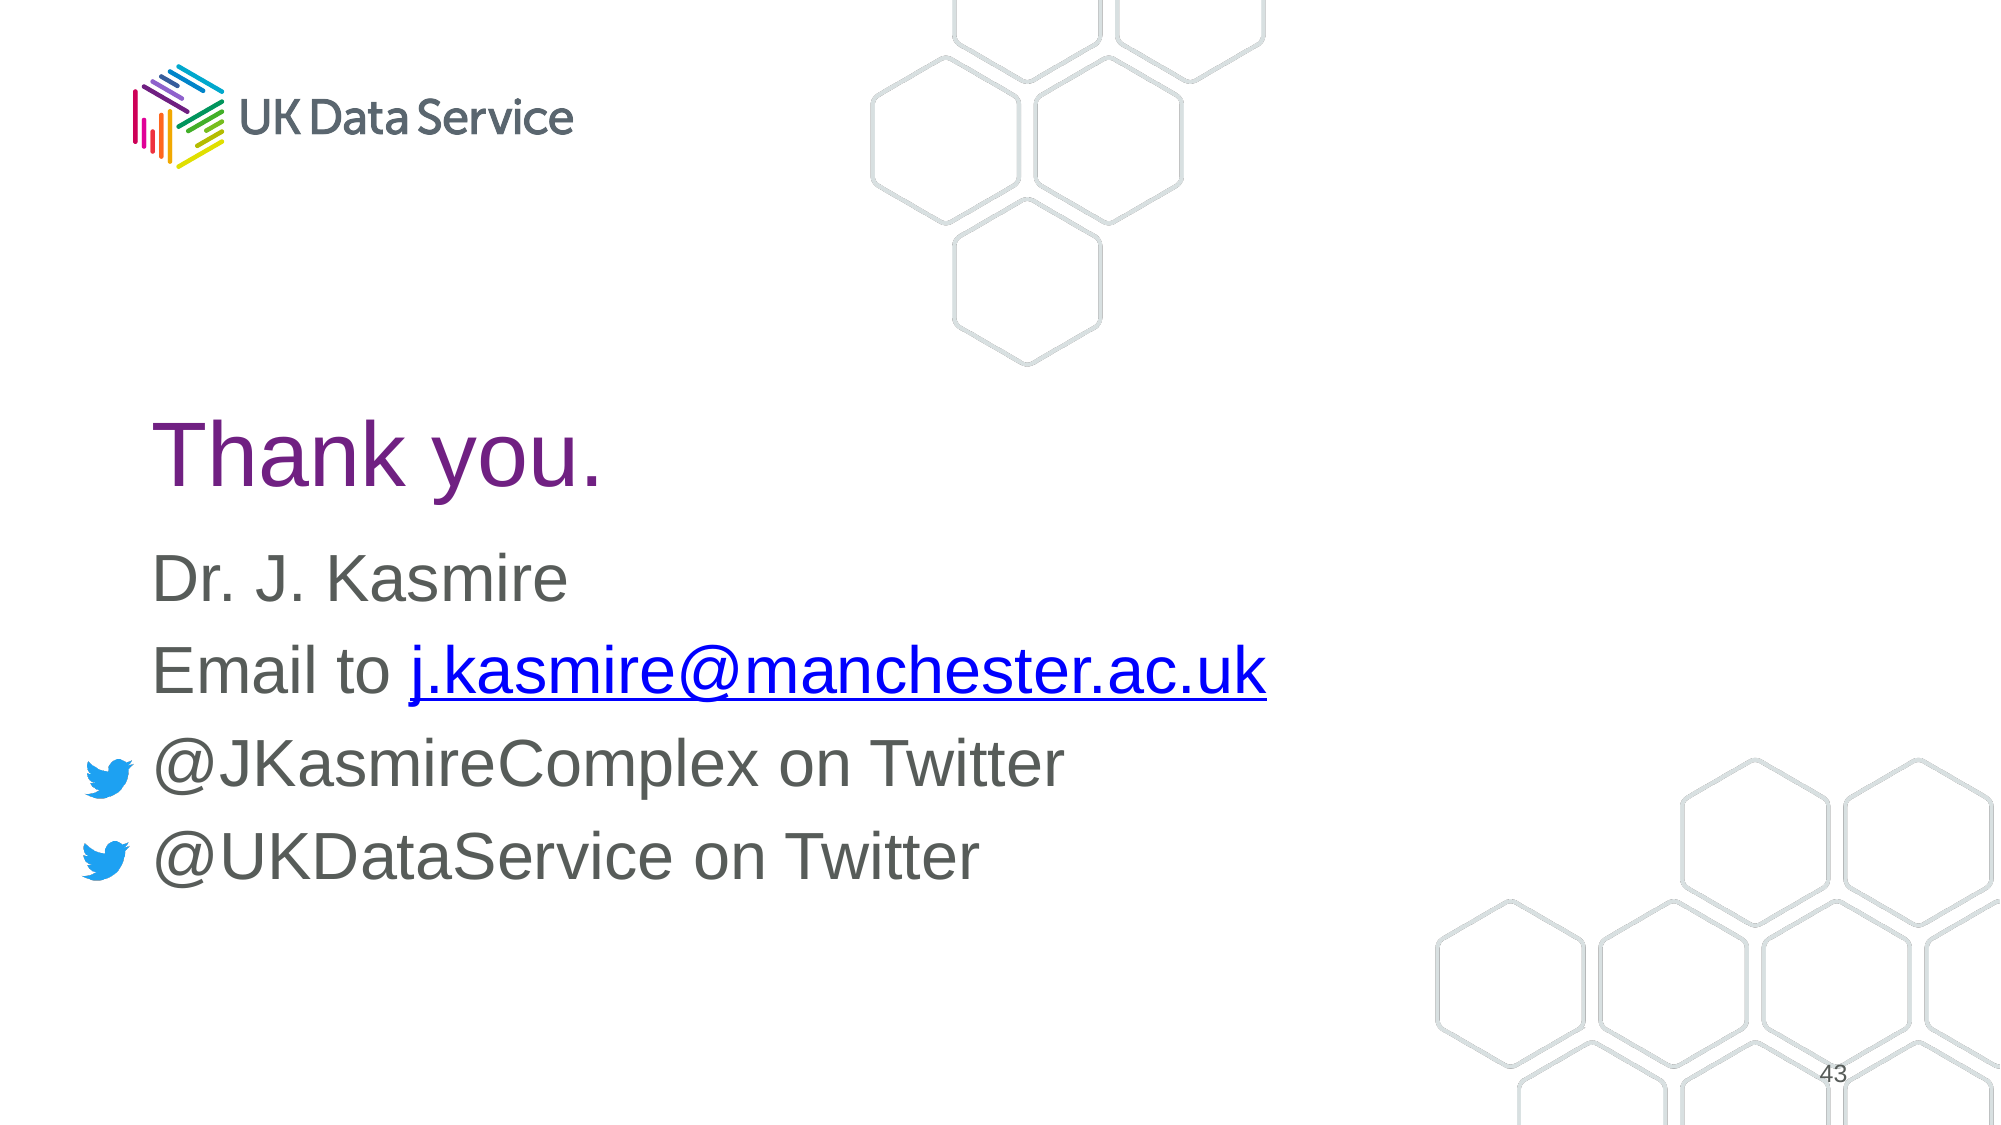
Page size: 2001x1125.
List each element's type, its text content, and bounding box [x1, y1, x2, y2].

picture [70, 740, 148, 817]
slide_number 43 [1412, 1042, 1863, 1103]
title Thank you. [136, 287, 1000, 515]
list Dr. J. Kasmire Email to j.kasmire@manchester.ac.uk @JKasmireComplex on Twitter @UKDataService on Twitter [136, 535, 1683, 953]
picture [98, 29, 608, 204]
picture [728, 0, 2000, 1125]
picture [67, 822, 144, 899]
